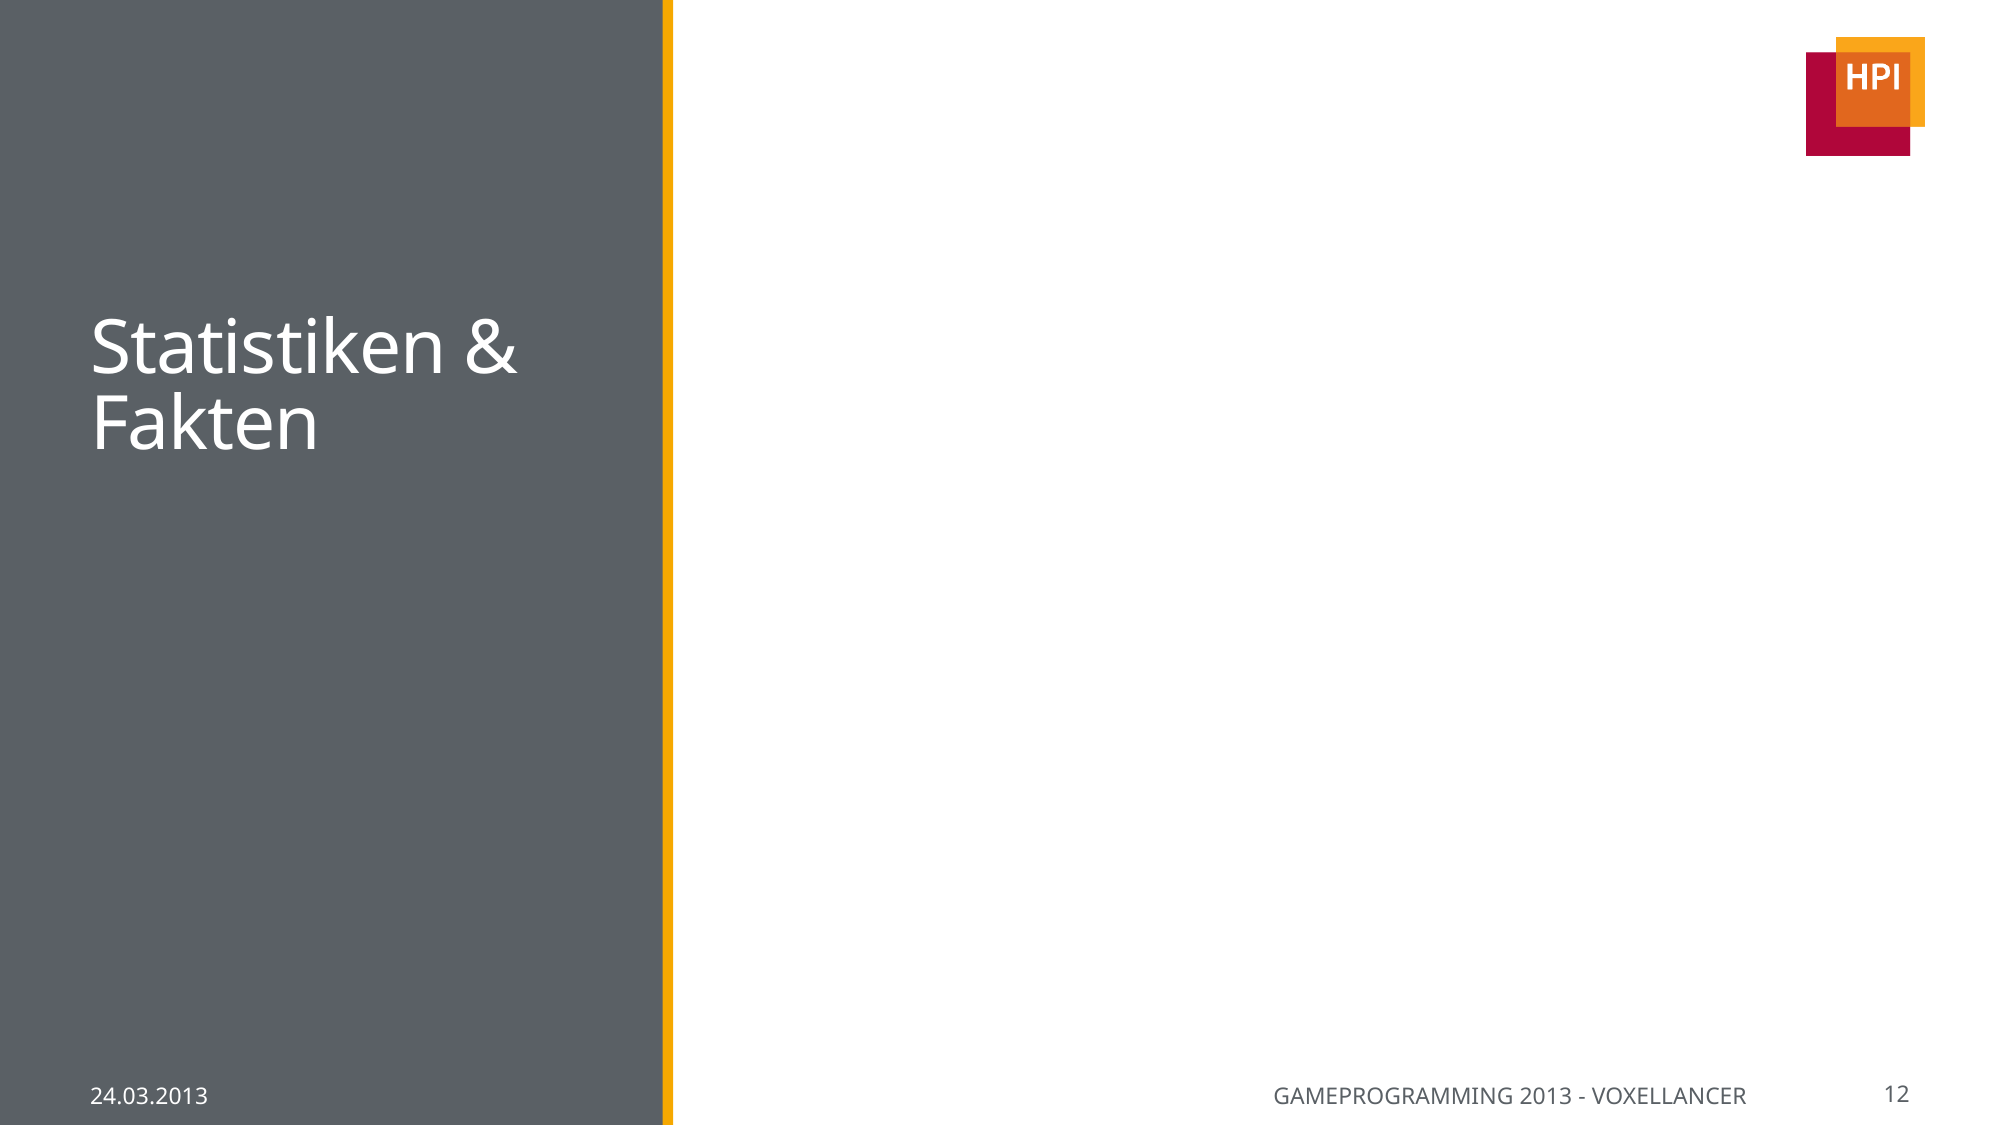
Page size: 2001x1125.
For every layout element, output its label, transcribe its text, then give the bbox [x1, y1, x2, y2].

title Statistiken & Fakten [75, 97, 600, 473]
slide_number 12 [1768, 1065, 1926, 1125]
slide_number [75, 1065, 233, 1125]
footer Gameprogramming 2013 - Voxellancer [756, 1065, 1763, 1125]
picture [1806, 37, 1925, 156]
